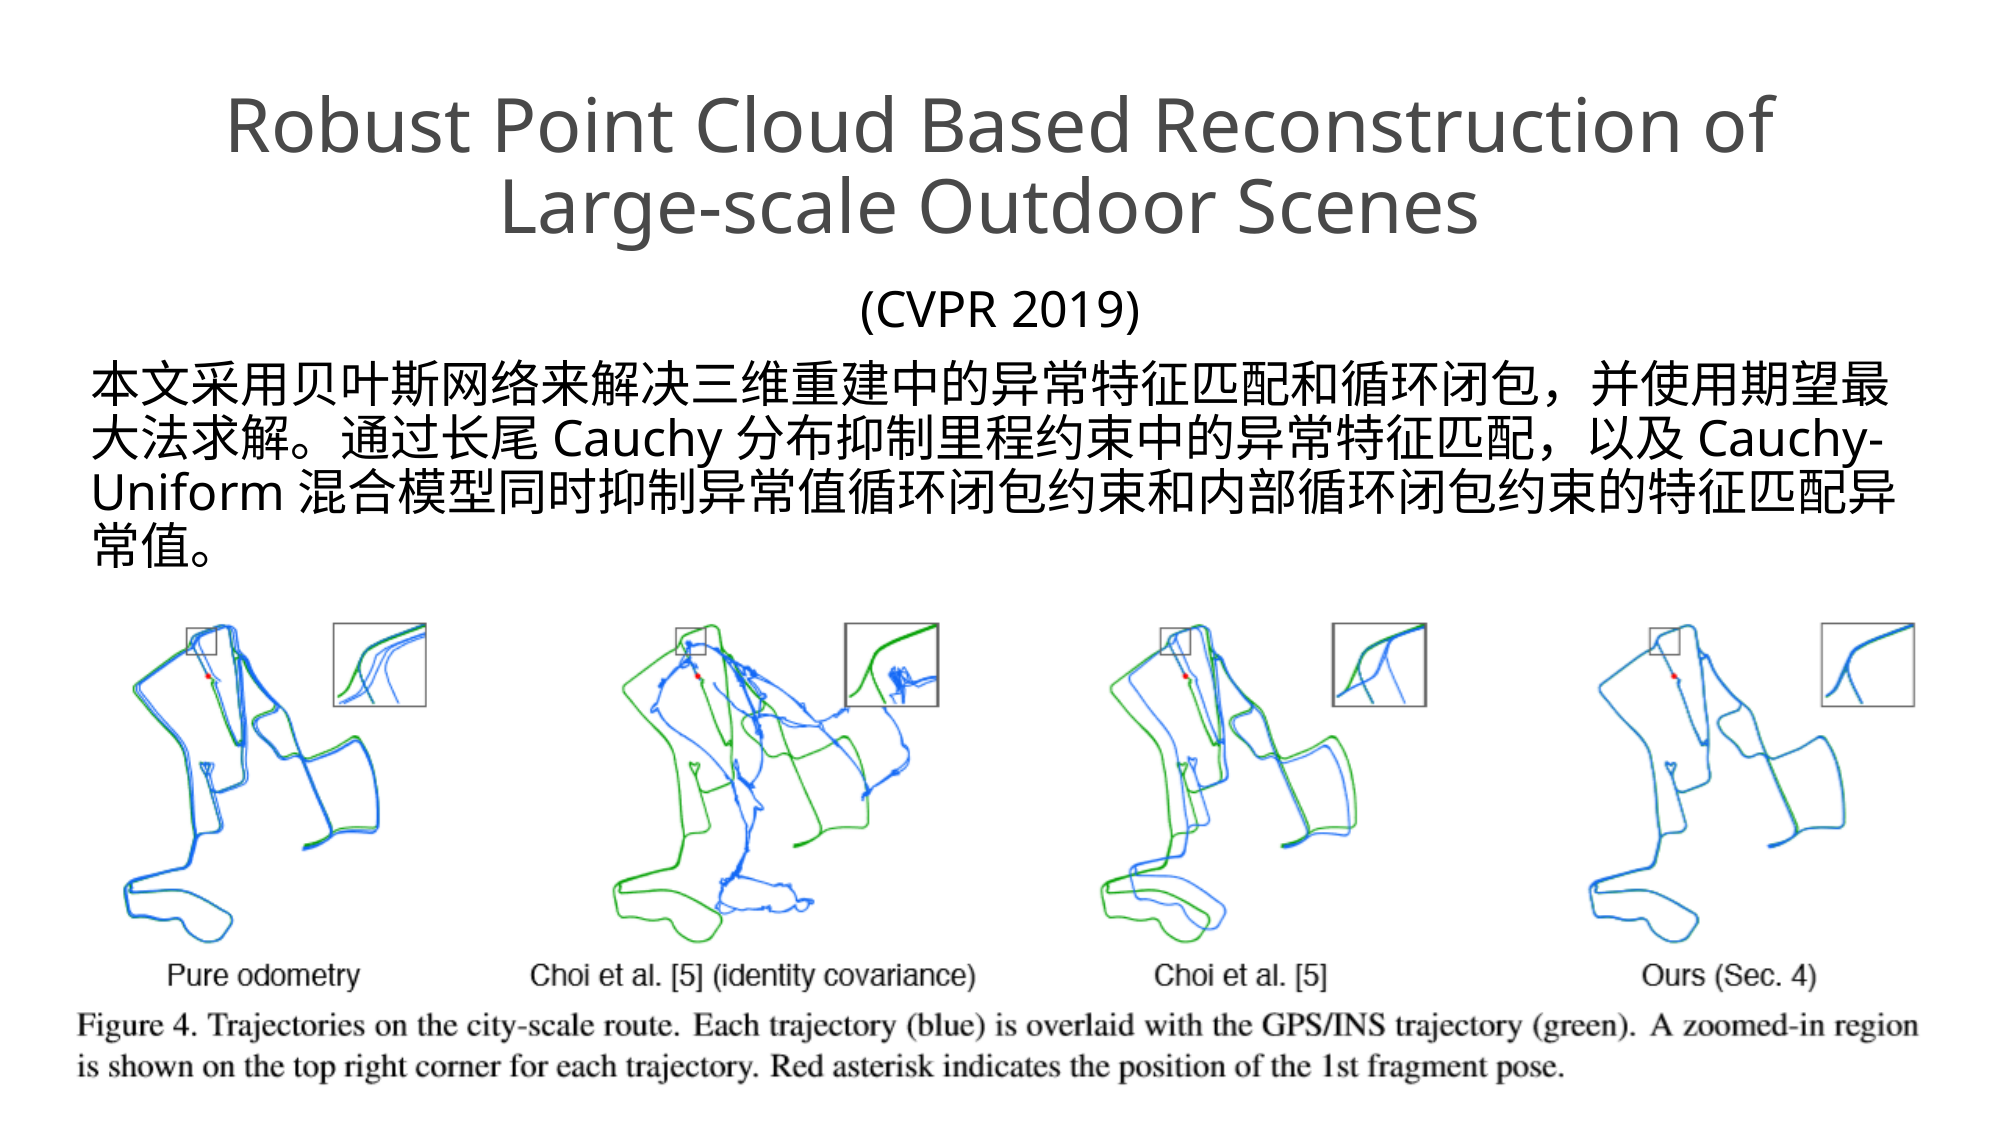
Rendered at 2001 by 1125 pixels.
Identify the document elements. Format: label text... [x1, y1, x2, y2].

list (CVPR 2019) 本文采用贝叶斯网络来解决三维重建中的异常特征匹配和循环闭包，并使用期望最大法求解。通过长尾Cauchy分布抑制里程约束中的异常特征匹配，以及Cauchy-Uniform混合模型同时抑制异常值循环闭包约束和内部循环闭包约束的特征匹配异常值。 [75, 277, 1925, 601]
title Robust Point Cloud Based Reconstruction of Large-scale Outdoor Scenes [137, 59, 1863, 277]
picture [58, 601, 1942, 1094]
